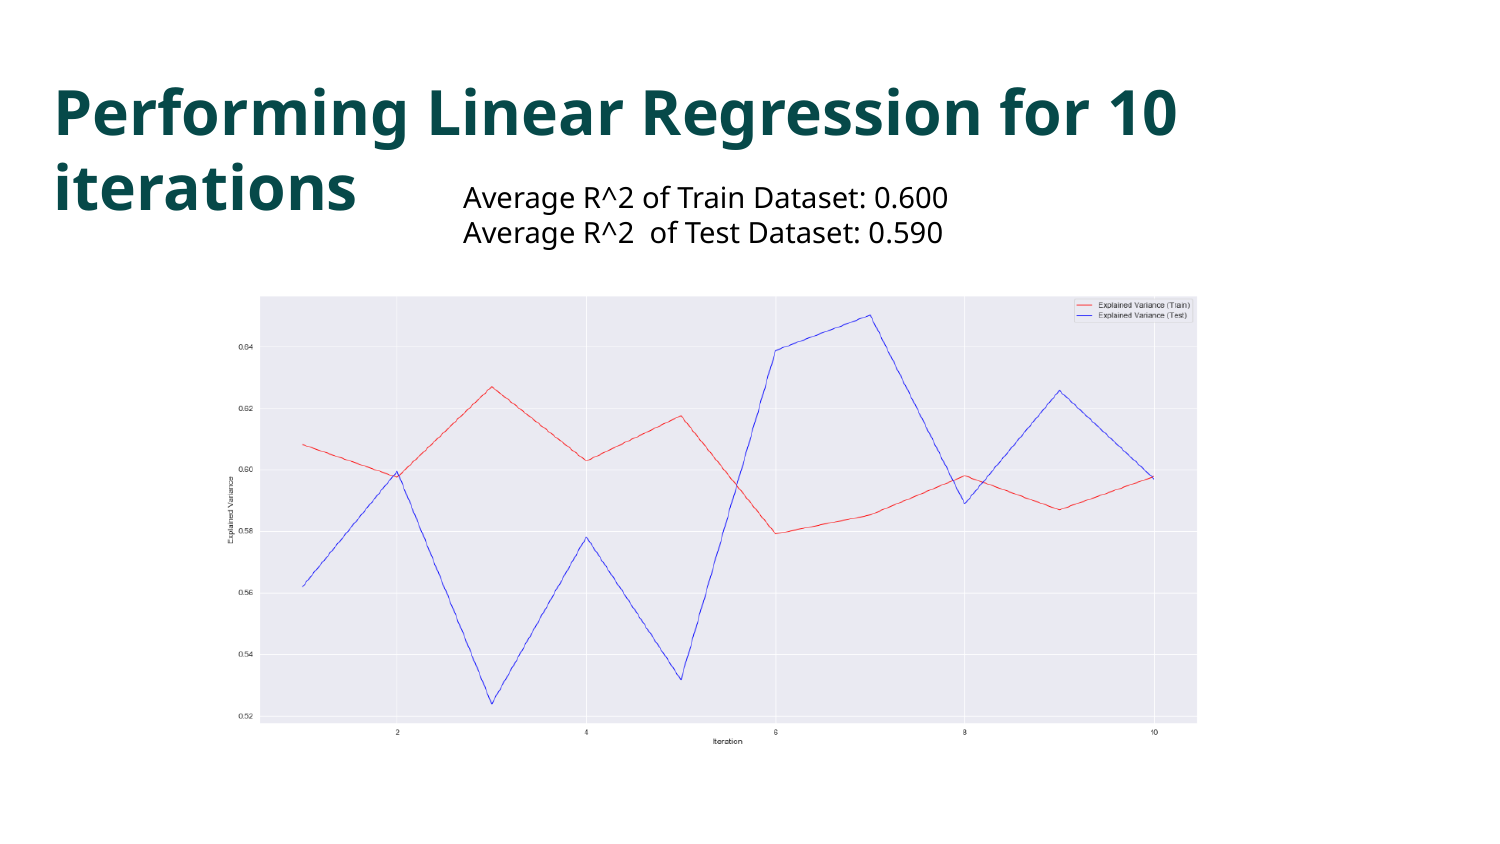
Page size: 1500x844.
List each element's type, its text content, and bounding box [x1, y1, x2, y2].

text_box Average R^2 of Train Dataset: 0.600 Average R^2 of Test Dataset: 0.590 [448, 164, 1019, 252]
title Performing Linear Regression for 10 iterations [38, 58, 1436, 153]
picture [206, 289, 1214, 758]
